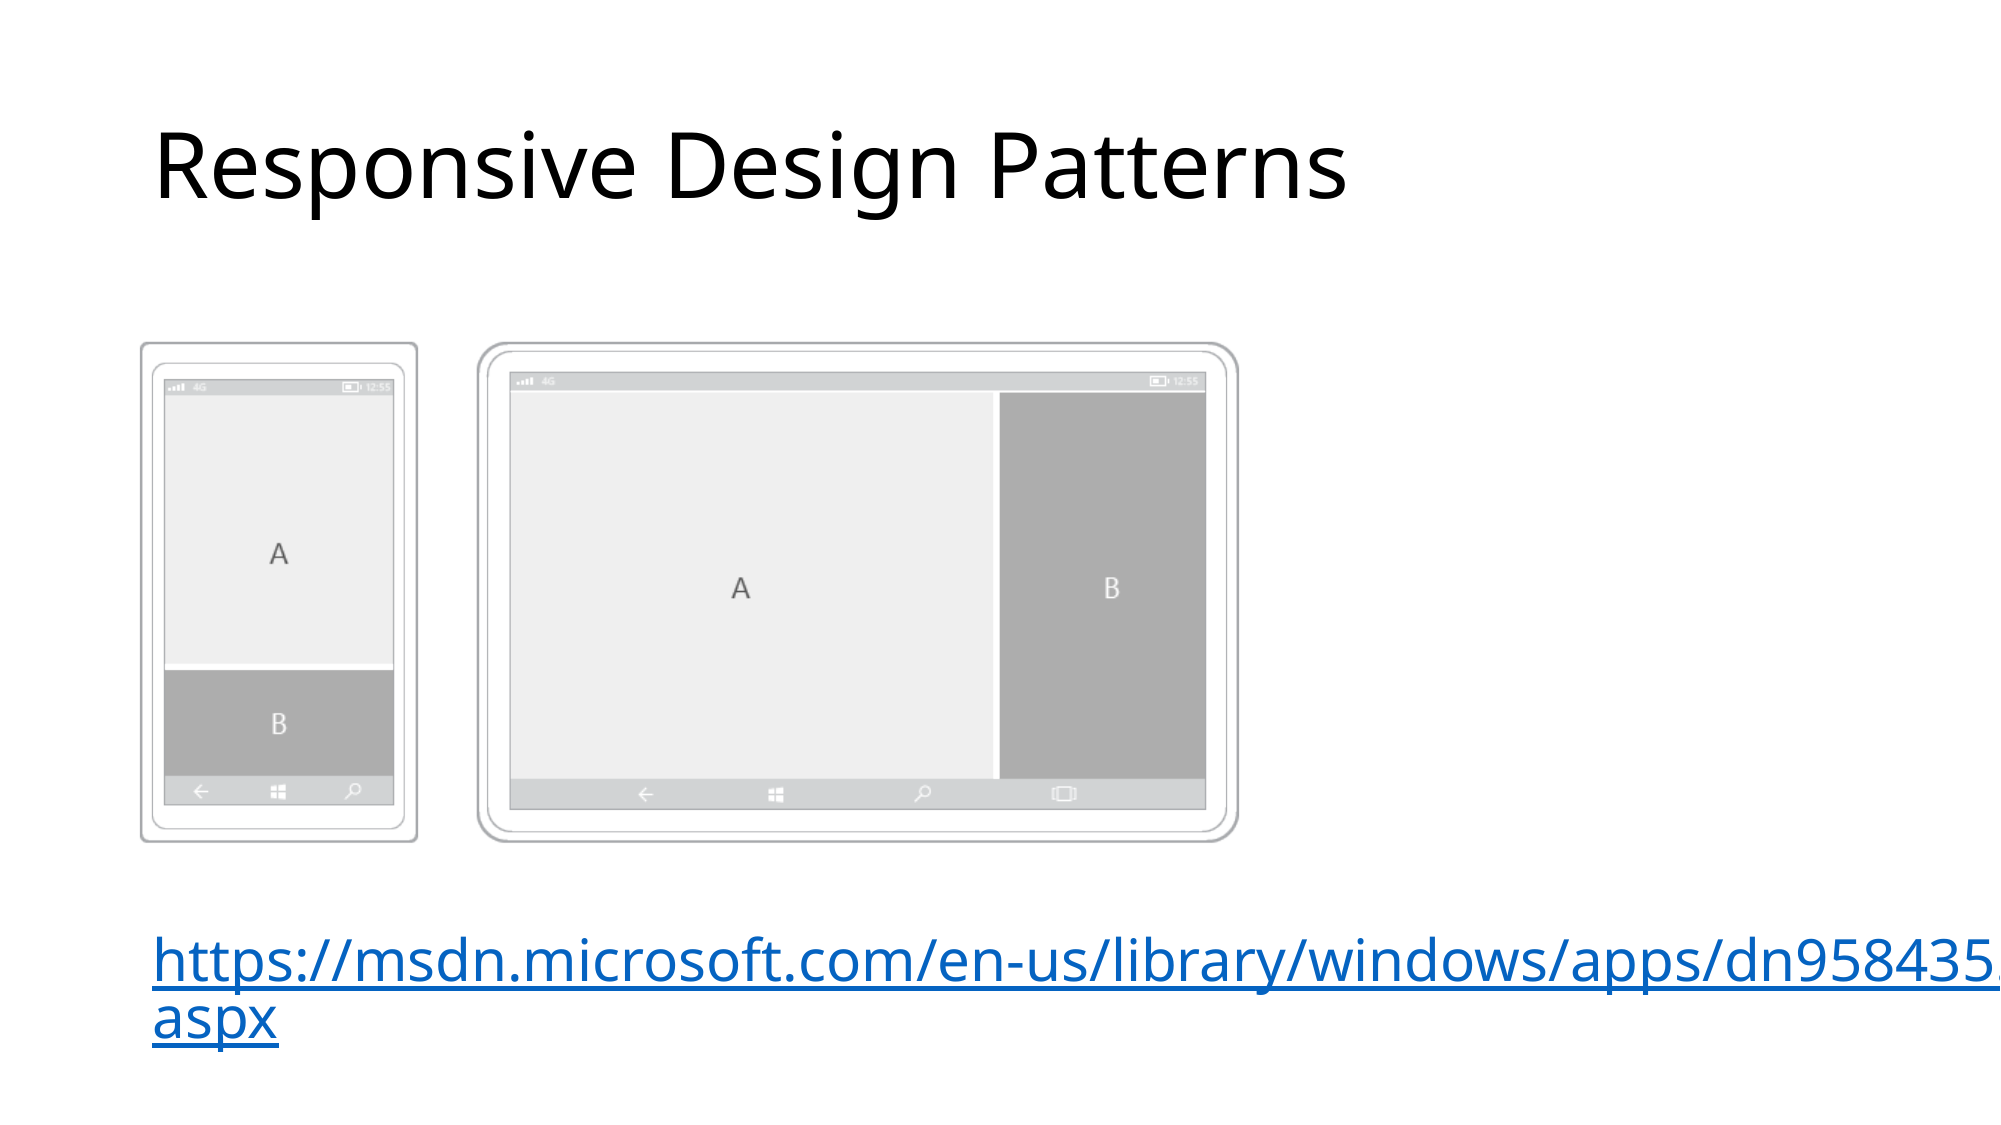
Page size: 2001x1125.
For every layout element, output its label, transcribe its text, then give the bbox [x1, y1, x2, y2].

picture [137, 297, 1241, 897]
list https://msdn.microsoft.com/en-us/library/windows/apps/dn958435.aspx [137, 917, 2000, 1014]
title Responsive Design Patterns [137, 59, 1863, 278]
